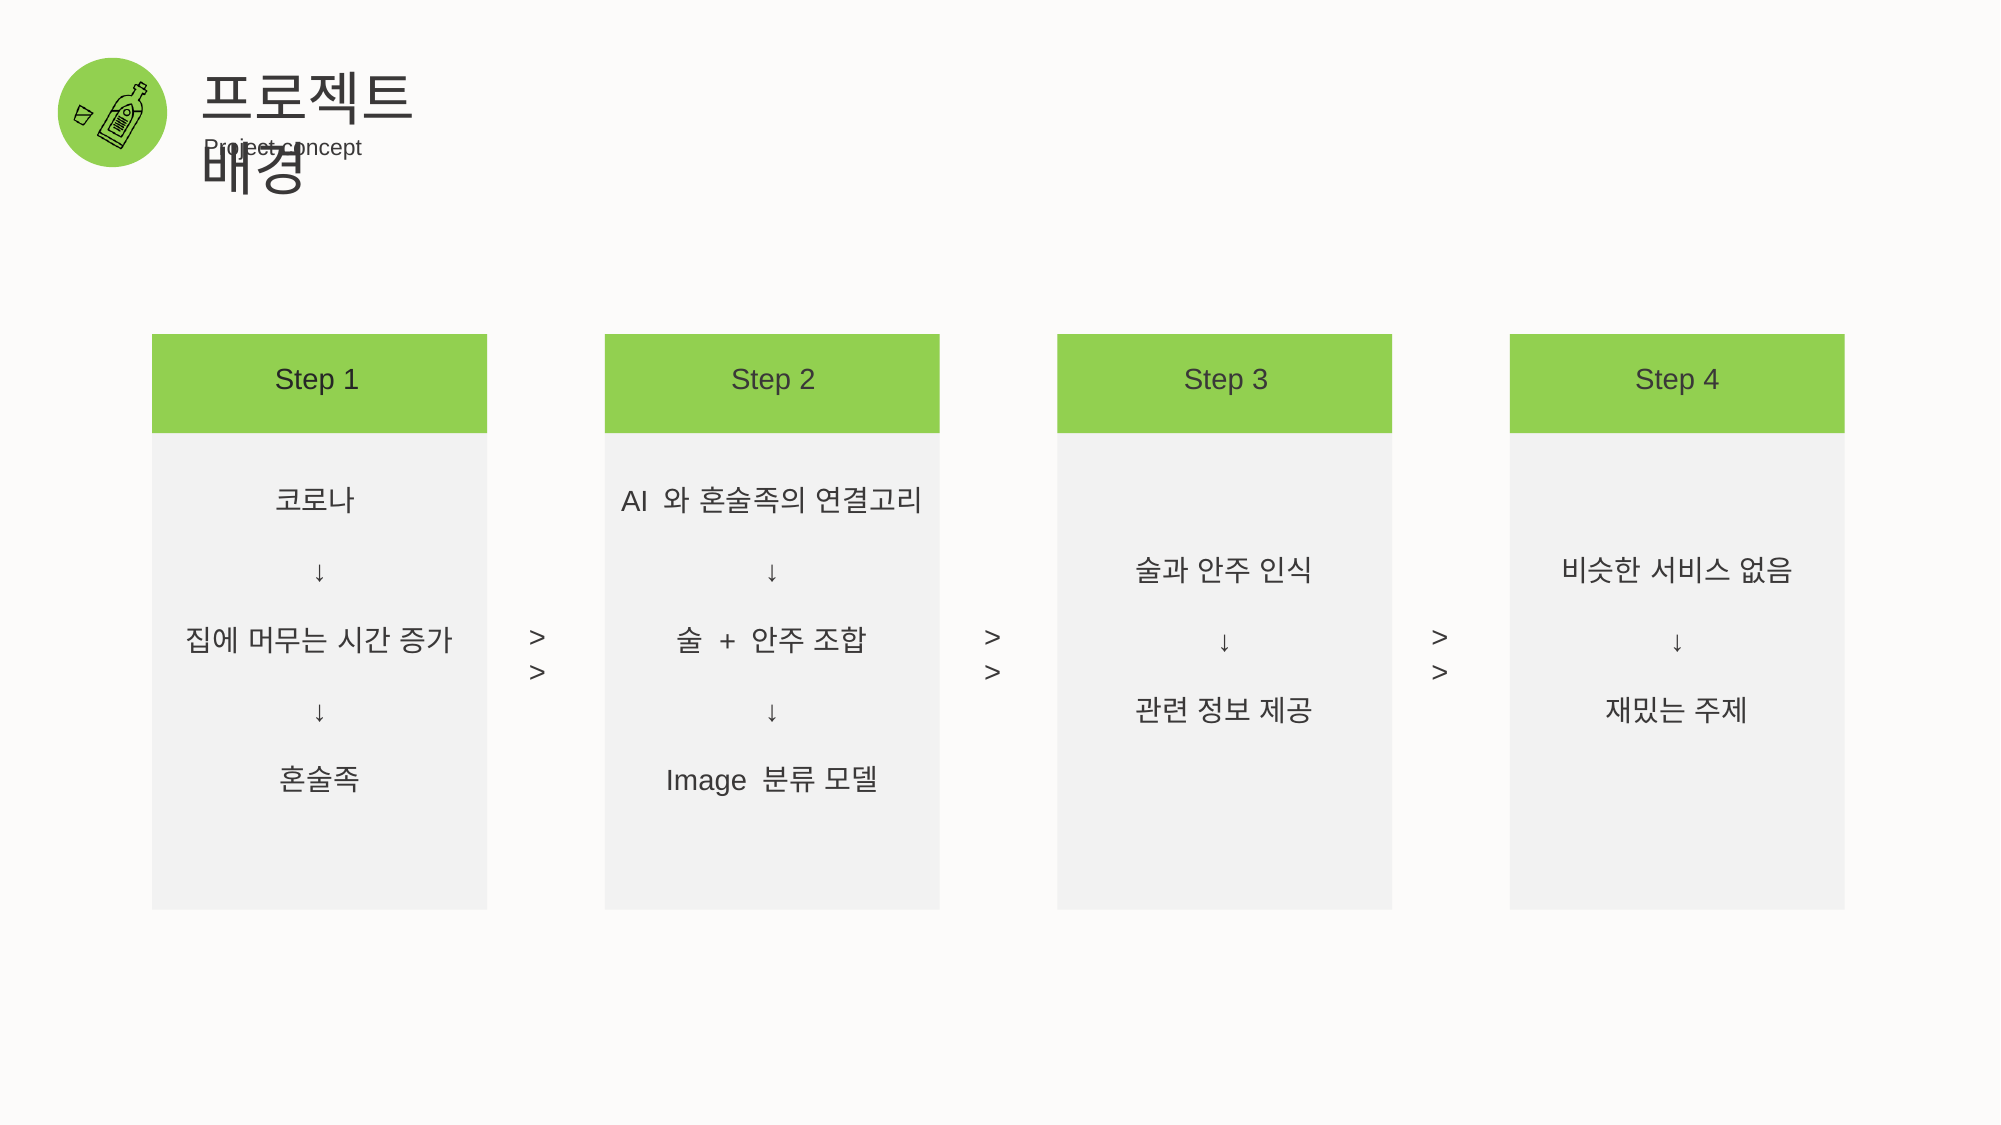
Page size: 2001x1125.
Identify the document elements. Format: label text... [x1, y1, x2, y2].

text_box [1057, 334, 1393, 434]
text_box 코로나 ↓ 집에 머무는 시간 증가 ↓ 혼술족 [152, 434, 488, 910]
text_box 비슷한 서비스 없음 ↓ 재밌는 주제 [1509, 434, 1845, 910]
text_box >> [514, 610, 578, 696]
text_box >> [969, 610, 1033, 696]
text_box Step 3 [1163, 352, 1290, 403]
text_box [77, 57, 147, 70]
text_box [604, 334, 940, 434]
text_box 술과 안주 인식 ↓ 관련 정보 제공 [1057, 434, 1393, 910]
picture [66, 71, 154, 159]
text_box Step 1 [251, 352, 383, 403]
text_box AI 와 혼술족의 연결고리 ↓ 술 + 안주 조합 ↓ Image 분류 모델 [604, 434, 940, 910]
text_box Step 2 [710, 352, 837, 403]
text_box >> [1416, 610, 1481, 696]
text_box [57, 93, 61, 131]
text_box [158, 82, 168, 143]
text_box [1509, 334, 1845, 434]
text_box [152, 334, 488, 434]
text_box Step 4 [1614, 352, 1741, 403]
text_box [185, 54, 545, 169]
